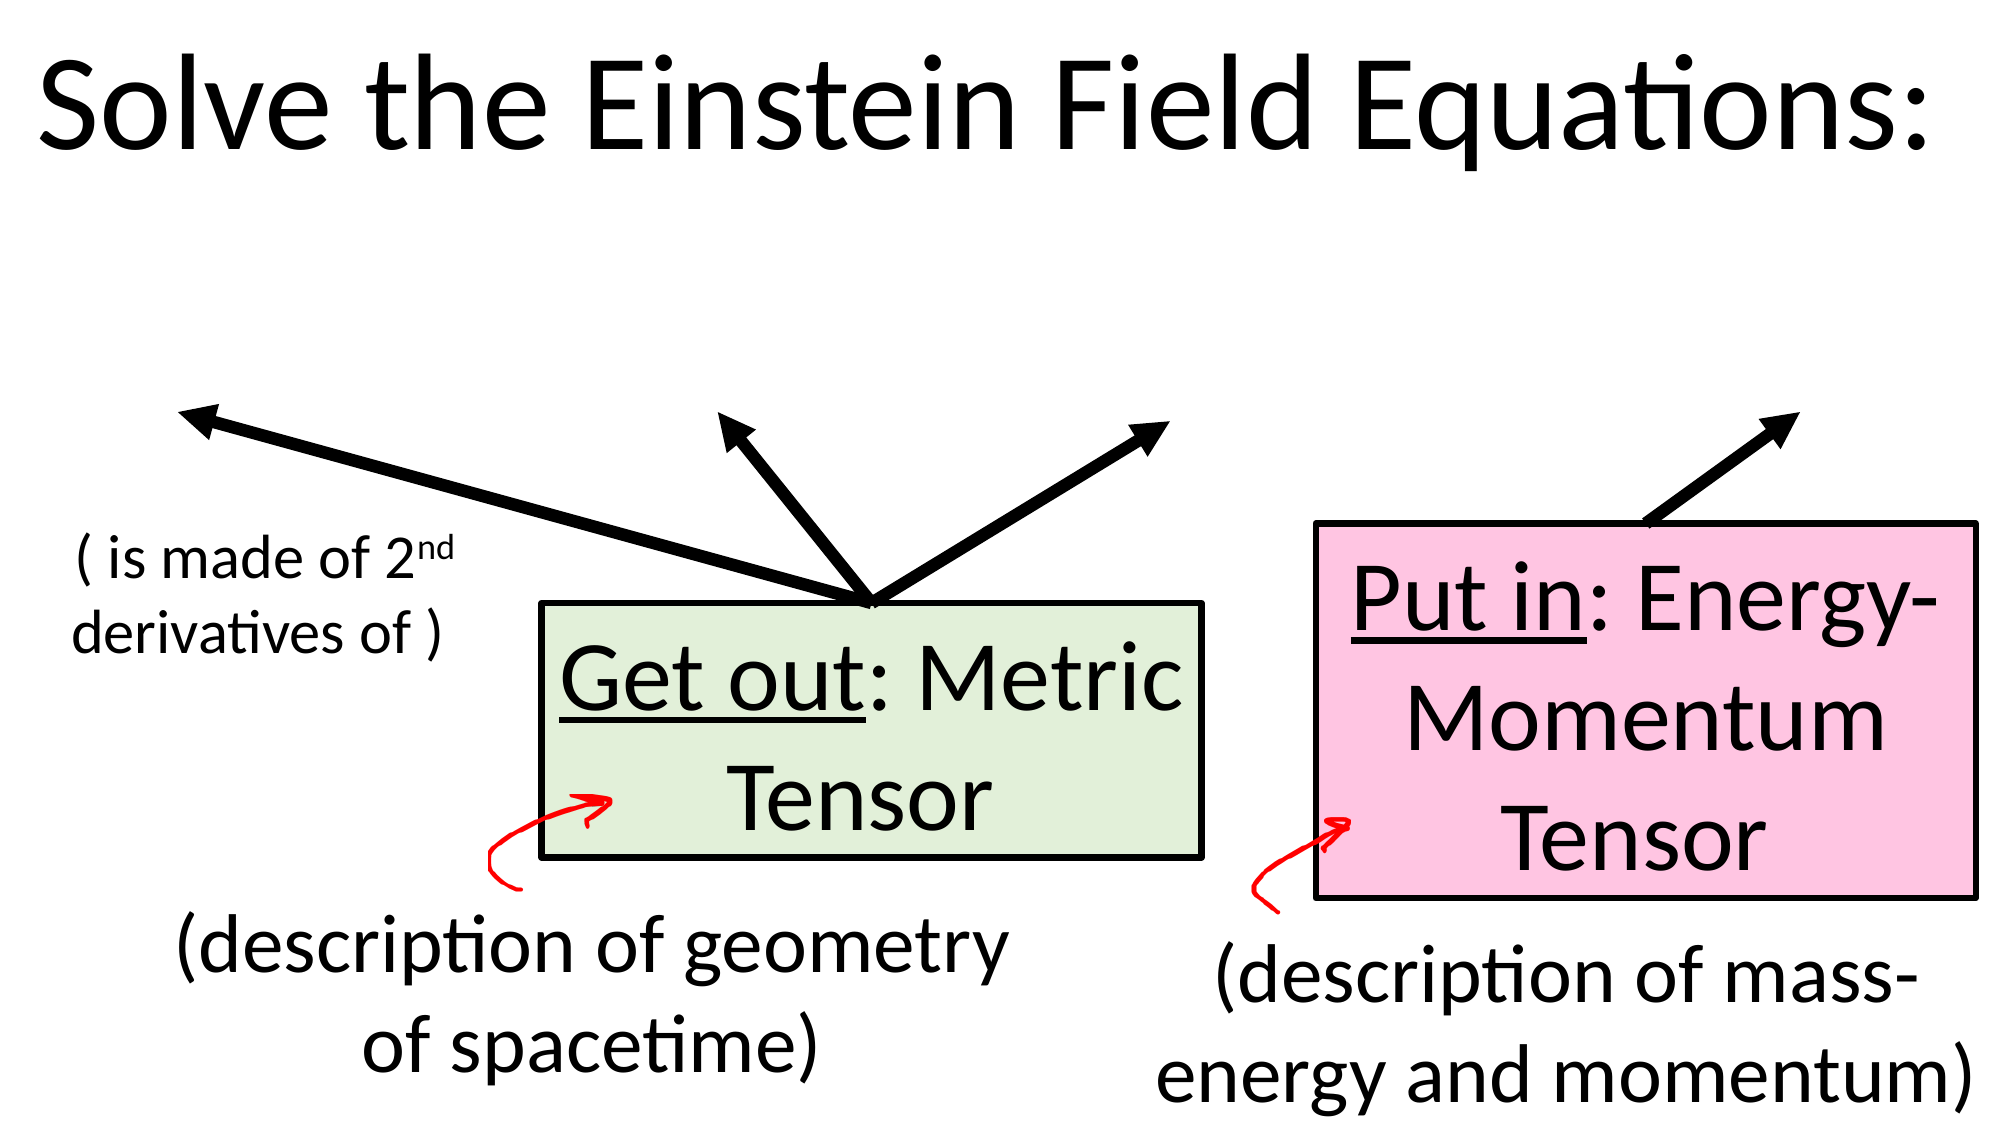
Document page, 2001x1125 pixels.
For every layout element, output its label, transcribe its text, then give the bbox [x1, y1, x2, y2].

text_box (description of geometry of spacetime) [155, 881, 1029, 1097]
text_box Solve the Einstein Field Equations: [22, 4, 1976, 185]
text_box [1315, 412, 1976, 912]
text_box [177, 411, 1202, 871]
picture [488, 794, 1360, 924]
text_box (description of mass-energy and momentum) [1127, 911, 2000, 1125]
